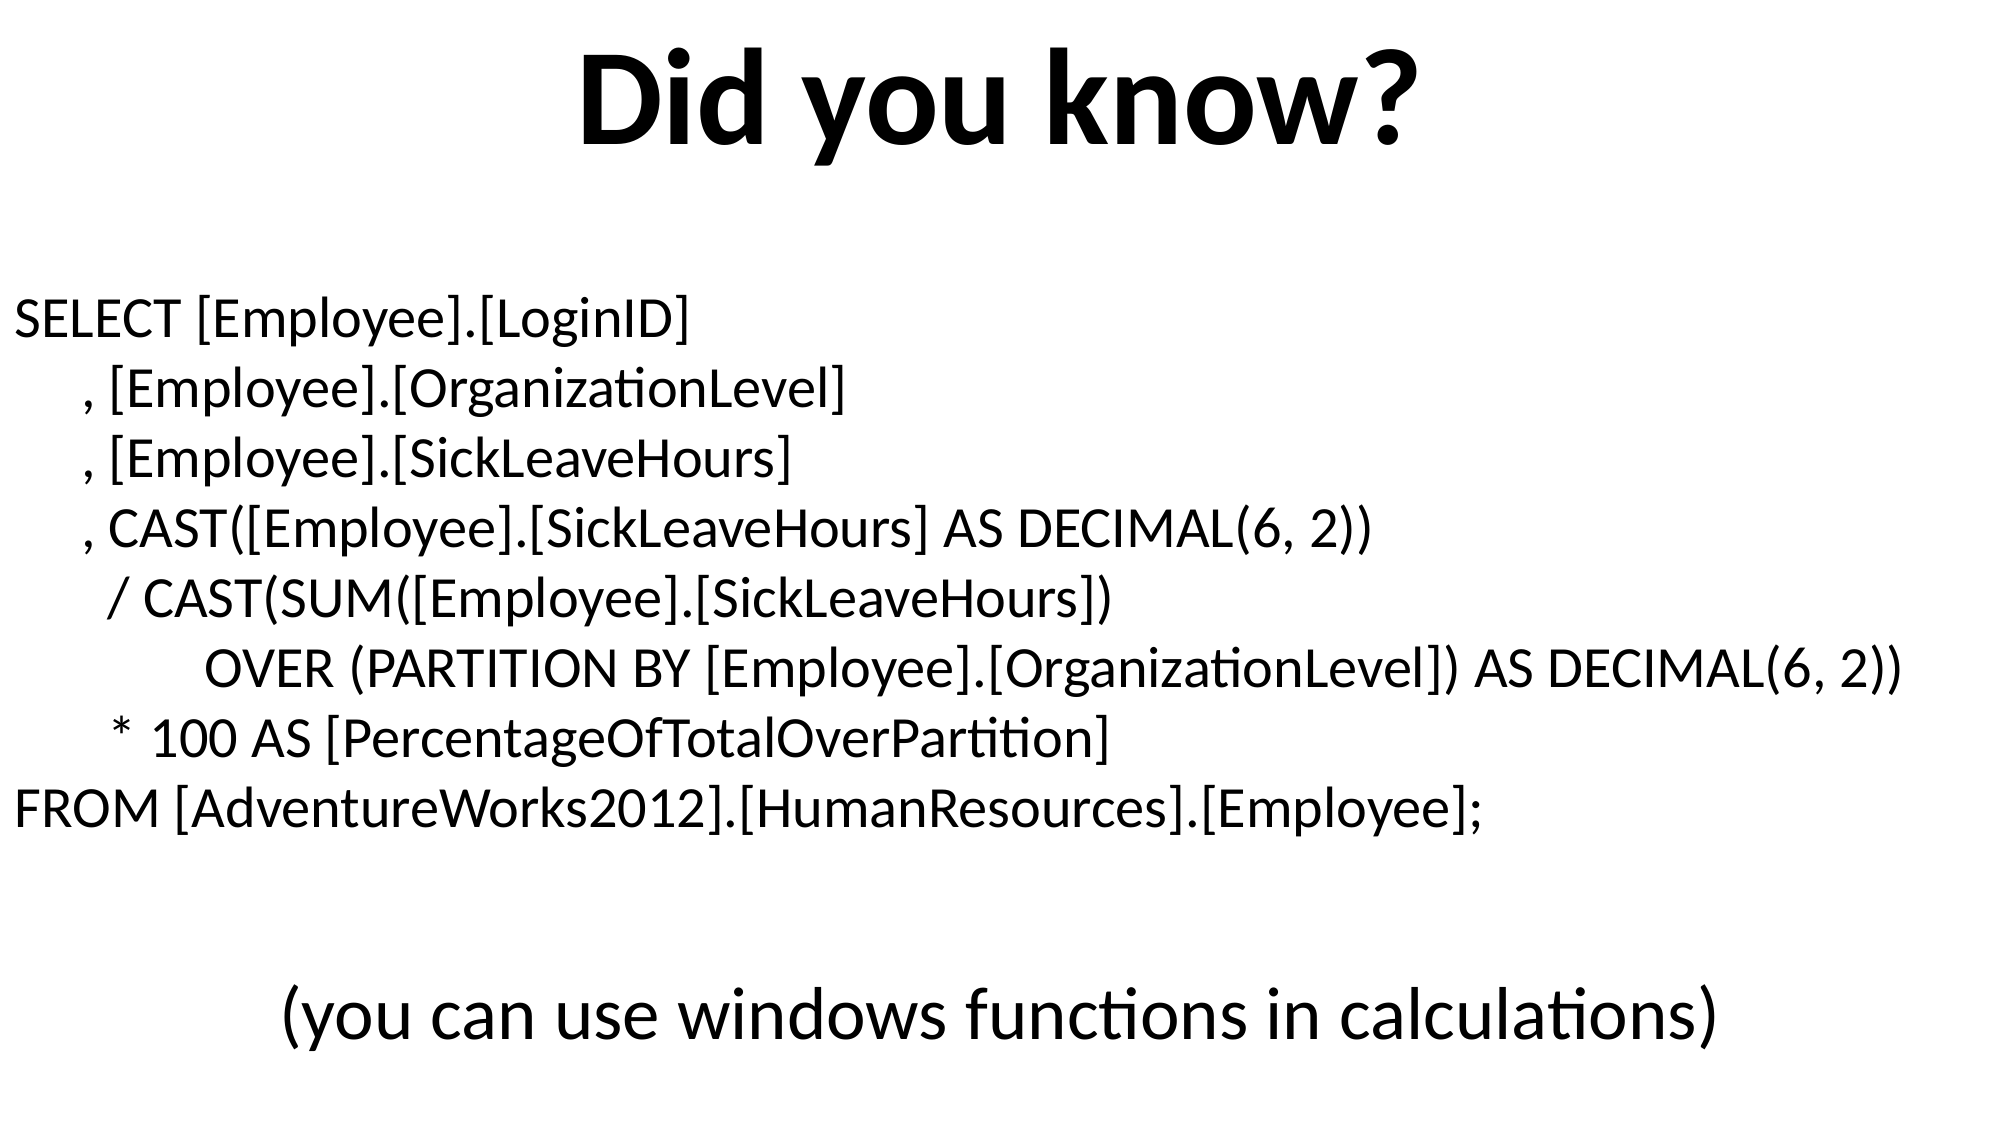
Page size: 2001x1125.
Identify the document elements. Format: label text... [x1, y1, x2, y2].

text_box Did you know? [0, 0, 2000, 180]
text_box (you can use windows functions in calculations) [0, 956, 2000, 1062]
text_box SELECT [Employee].[LoginID] , [Employee].[OrganizationLevel] , [Employee].[SickLeaveHours] , CAST([Employee].[SickLeaveHours] AS DECIMAL(6, 2)) / CAST(SUM([Employee].[SickLeaveHours]) OVER (PARTITION BY [Employee].[OrganizationLevel]) AS DECIMAL(6, 2)) * 100 AS [PercentageOfTotalOverPartition] FROM [AdventureWorks2012].[HumanResources].[Employee]; [0, 272, 2000, 847]
